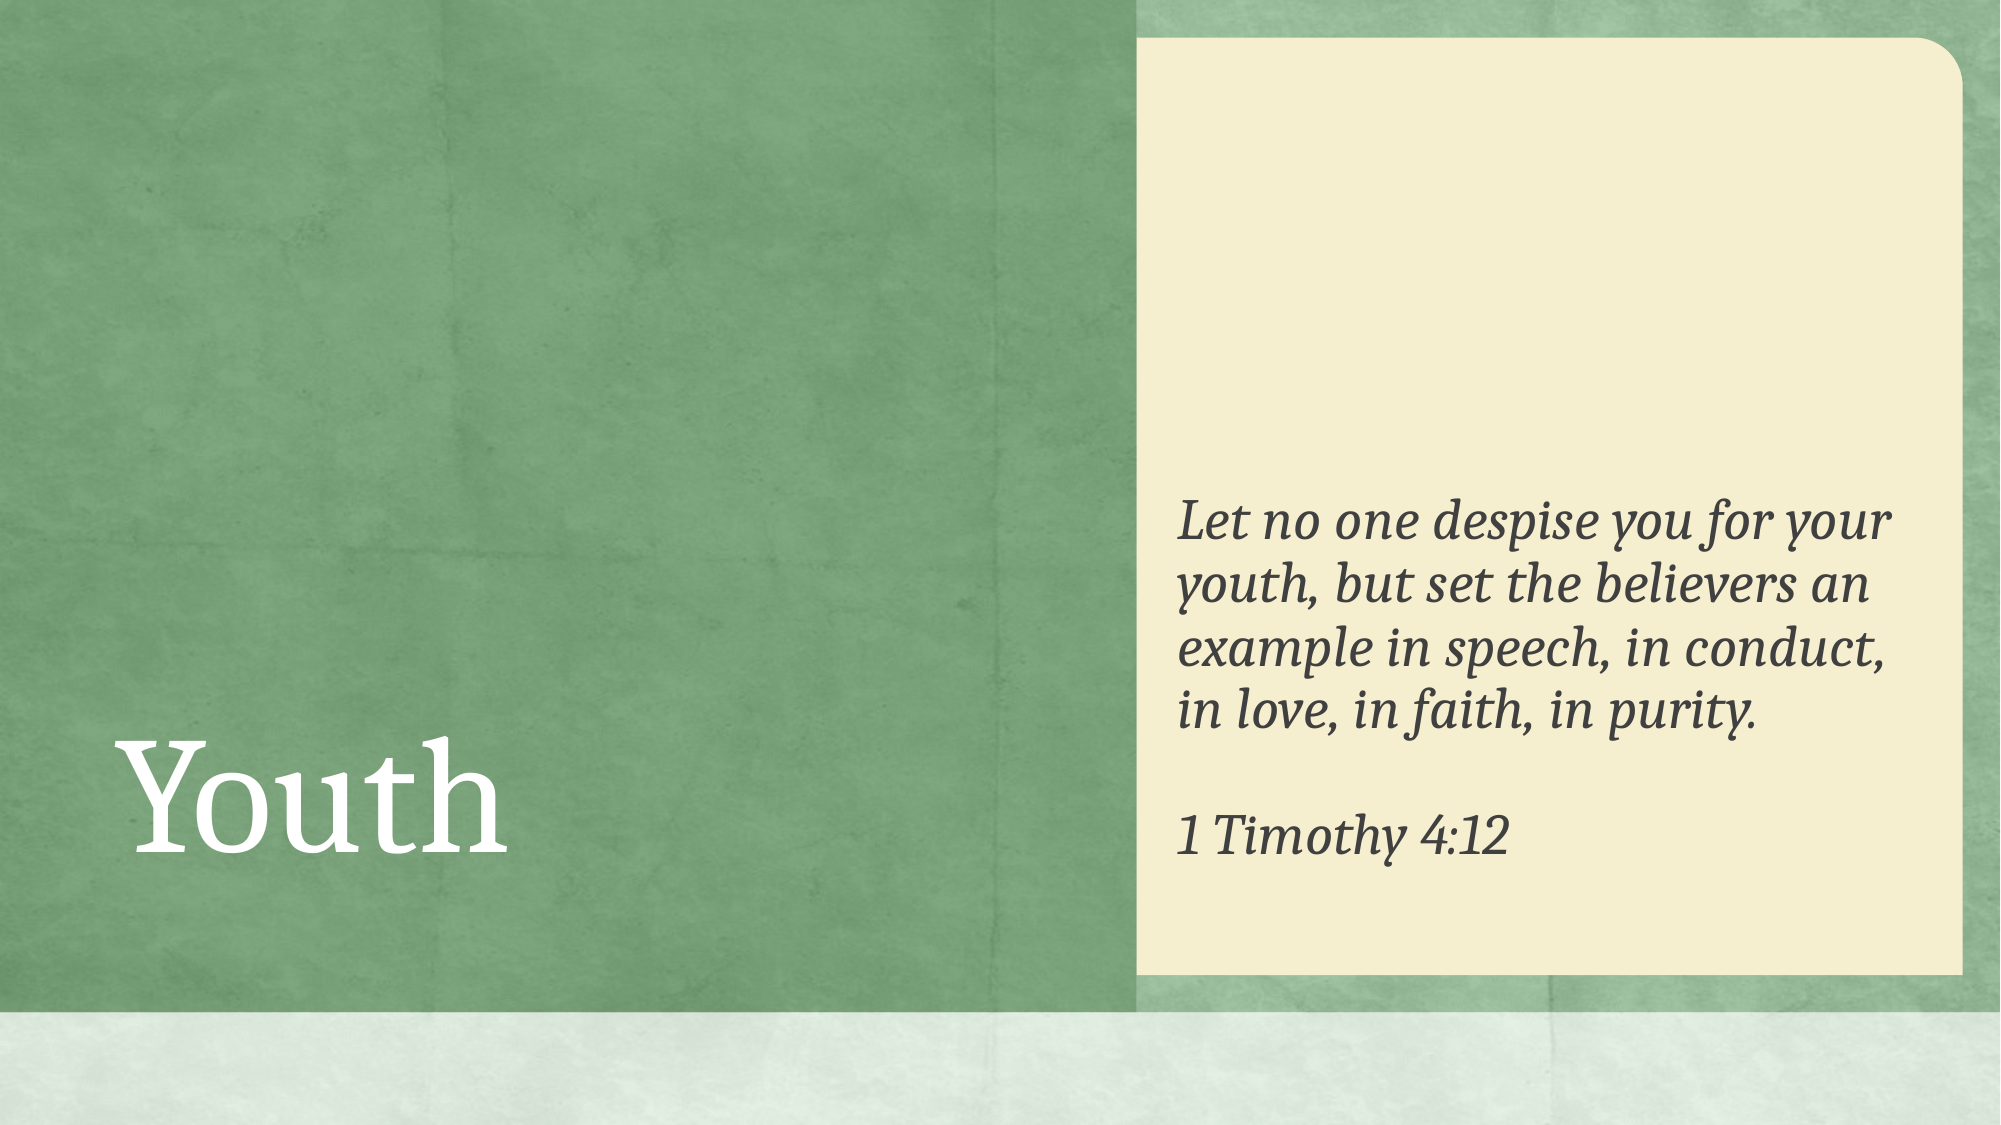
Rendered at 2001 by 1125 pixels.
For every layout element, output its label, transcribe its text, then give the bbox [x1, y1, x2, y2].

subtitle Let no one despise you for your youth, but set the believers an example in speech, in conduct, in love, in faith, in purity. 1 Timothy 4:12 [1162, 562, 1913, 875]
title Youth [99, 279, 1050, 892]
